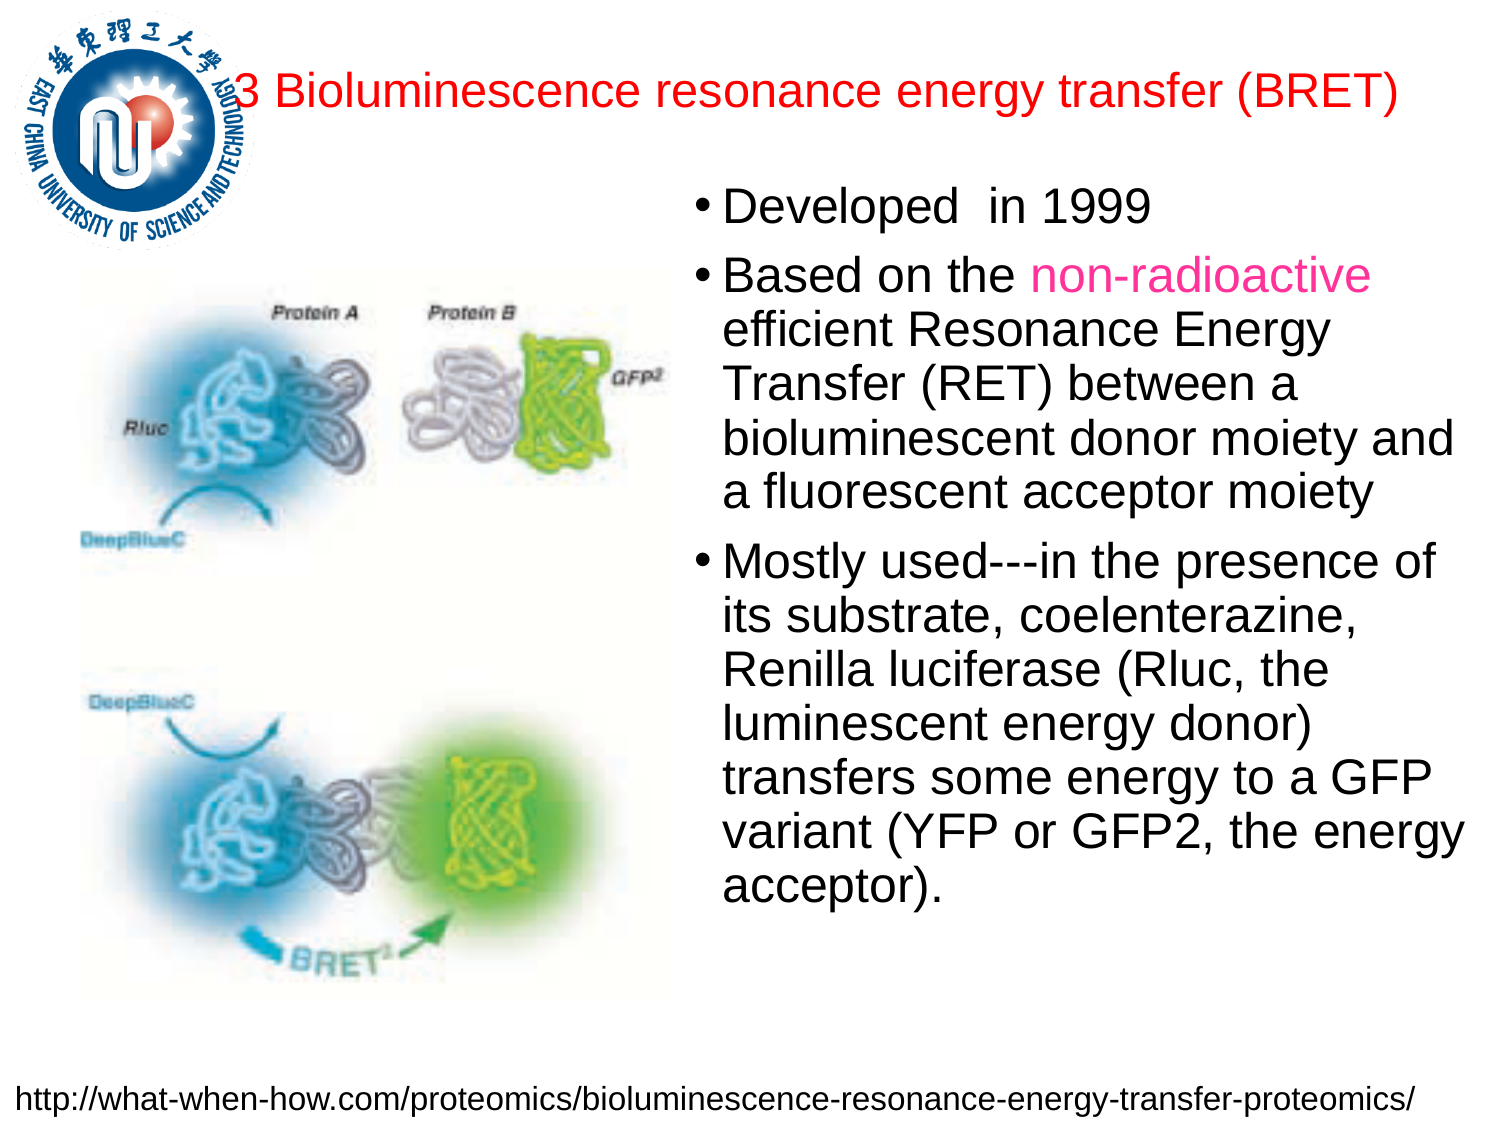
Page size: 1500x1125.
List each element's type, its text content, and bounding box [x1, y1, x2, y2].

text_box http://what-when-how.com/proteomics/bioluminescence-resonance-energy-transfer-proteomics/ [0, 1069, 1483, 1125]
picture [13, 9, 254, 250]
list Developed in 1999 Based on the non-radioactive efficient Resonance Energy Transfer (RET) between a bioluminescent donor moiety and a fluorescent acceptor moiety Mostly used---in the presence of its substrate, coelenterazine, Renilla luciferase (Rluc, the luminescent energy donor) transfers some energy to a GFP variant (YFP or GFP2, the energy acceptor). [679, 172, 1500, 970]
title 3 Bioluminescence resonance energy transfer (BRET) [218, 45, 1483, 138]
picture [76, 267, 671, 1000]
